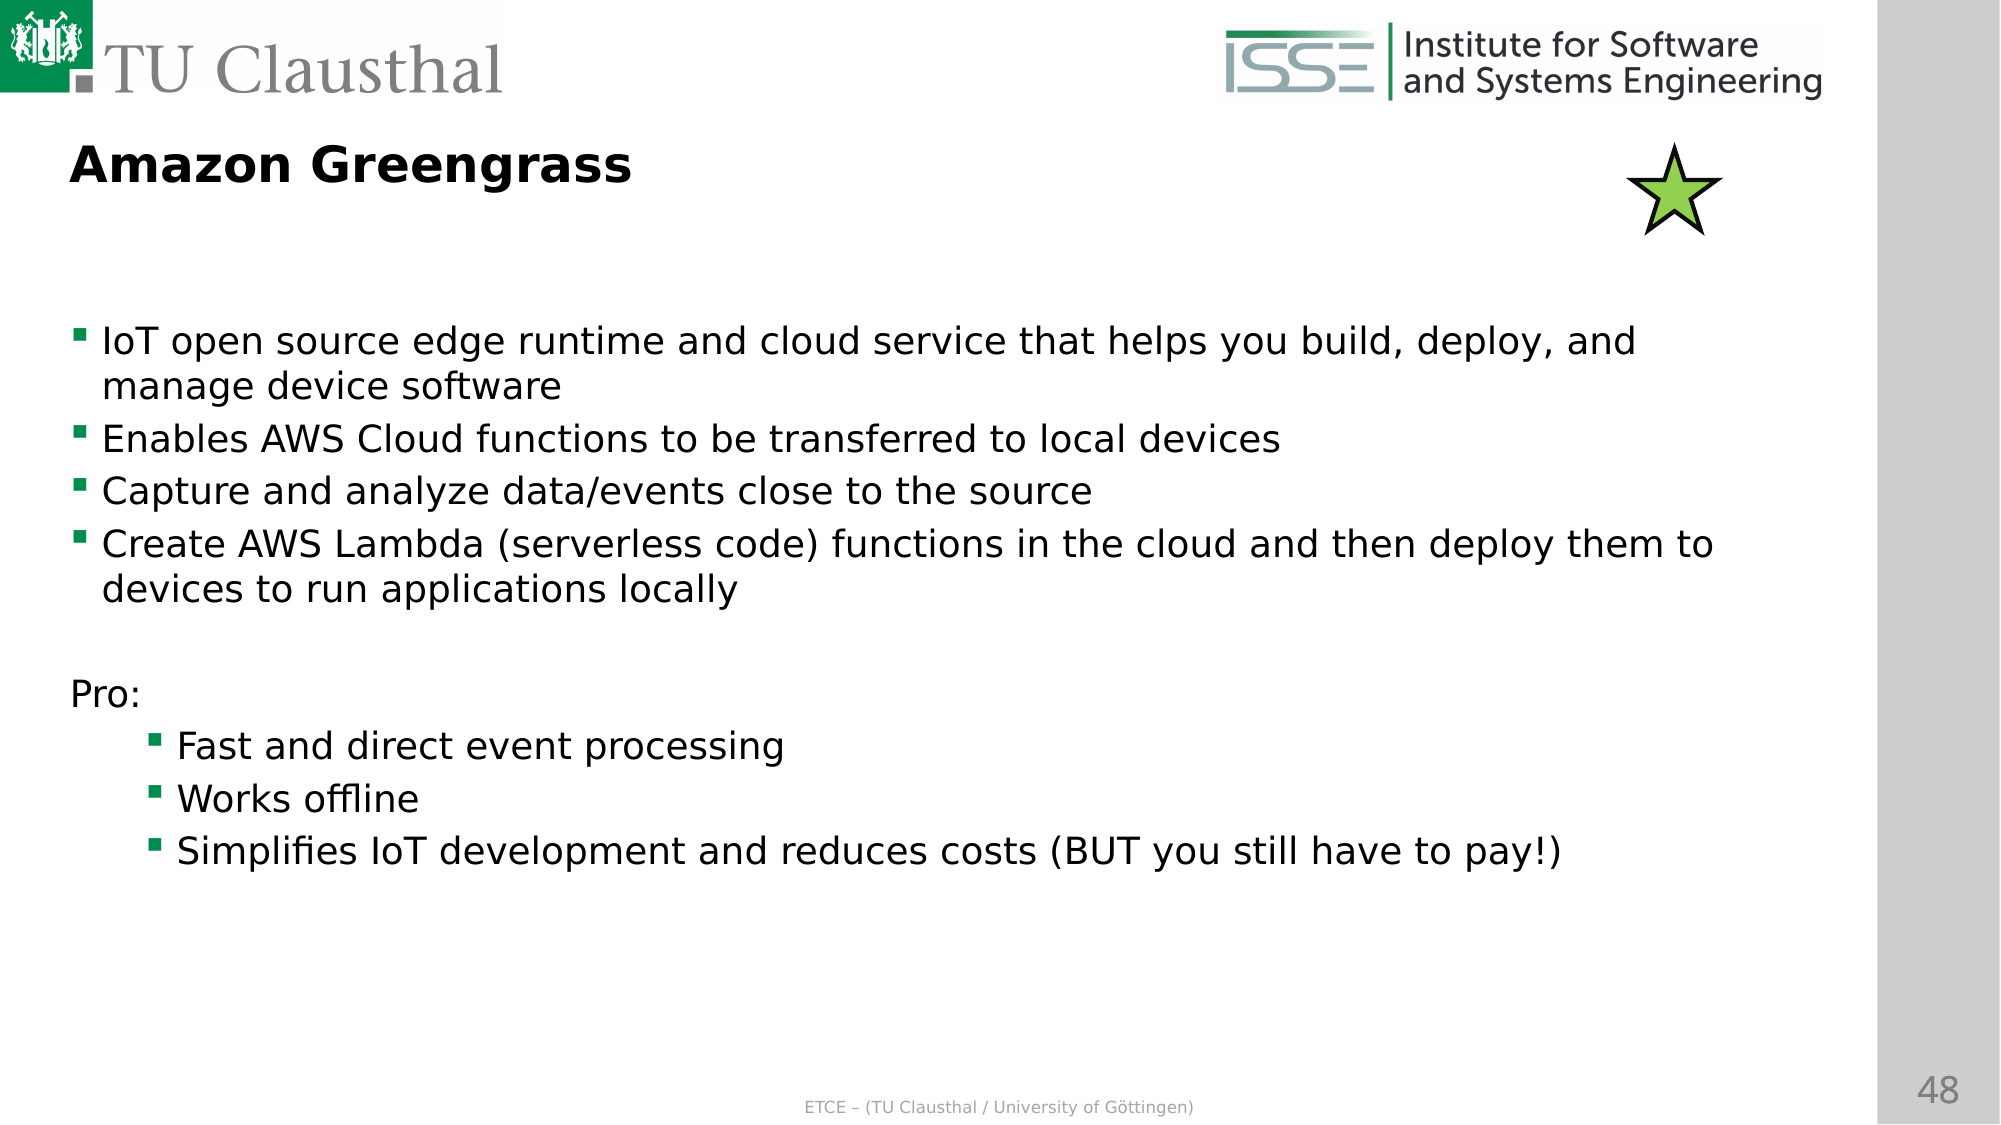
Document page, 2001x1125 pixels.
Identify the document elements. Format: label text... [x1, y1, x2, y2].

picture [0, 0, 502, 93]
text_box [1625, 141, 1724, 236]
text_box IoT open source edge runtime and cloud service that helps you build, deploy, and manage device software Enables AWS Cloud functions to be transferred to local devices Capture and analyze data/events close to the source Create AWS Lambda (serverless code) functions in the cloud and then deploy them to devices to run applications locally Pro: Fast and direct event processing Works offline Simplifies IoT development and reduces costs (BUT you still have to pay!) [54, 208, 1819, 1035]
text_box Amazon Greengrass [54, 125, 1819, 208]
picture [1218, 22, 1827, 107]
